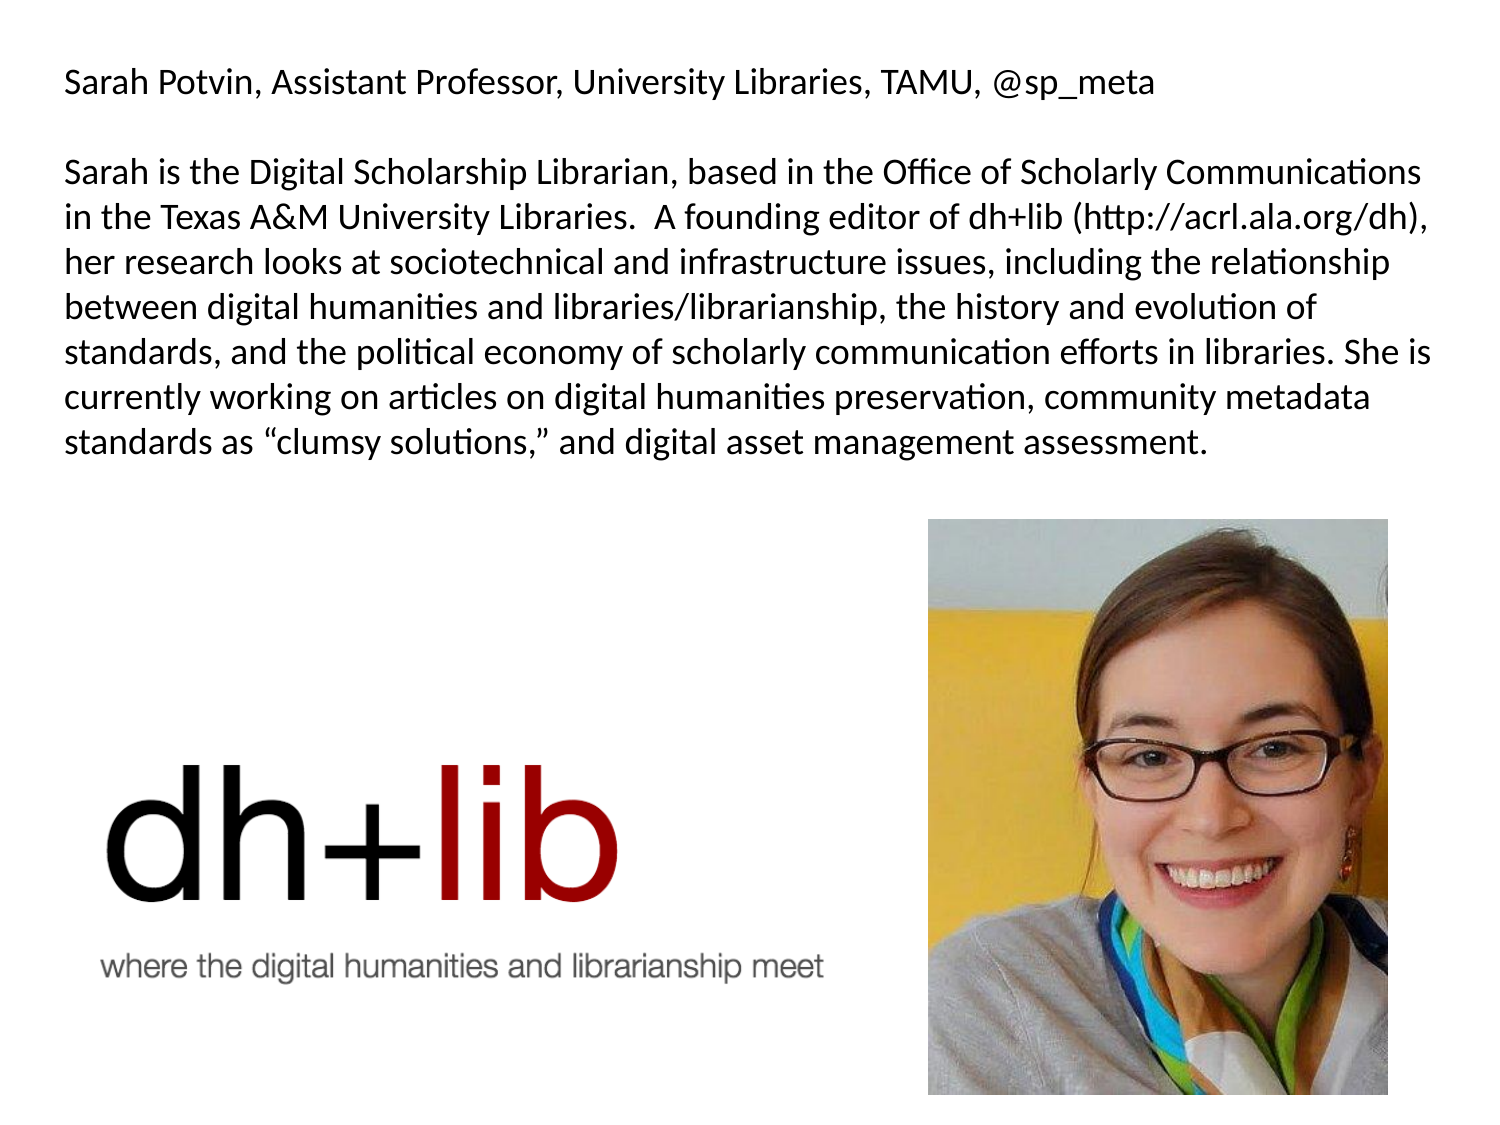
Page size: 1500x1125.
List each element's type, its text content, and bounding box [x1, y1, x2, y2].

picture [928, 519, 1388, 1095]
picture [44, 718, 858, 1013]
text_box Sarah Potvin, Assistant Professor, University Libraries, TAMU, @sp_meta Sarah is the Digital Scholarship Librarian, based in the Office of Scholarly Communications in the Texas A&M University Libraries. A founding editor of dh+lib (http://acrl.ala.org/dh), her research looks at sociotechnical and infrastructure issues, including the relationship between digital humanities and libraries/librarianship, the history and evolution of standards, and the political economy of scholarly communication efforts in libraries. She is currently working on articles on digital humanities preservation, community metadata standards as “clumsy solutions,” and digital asset management assessment. [49, 49, 1467, 470]
